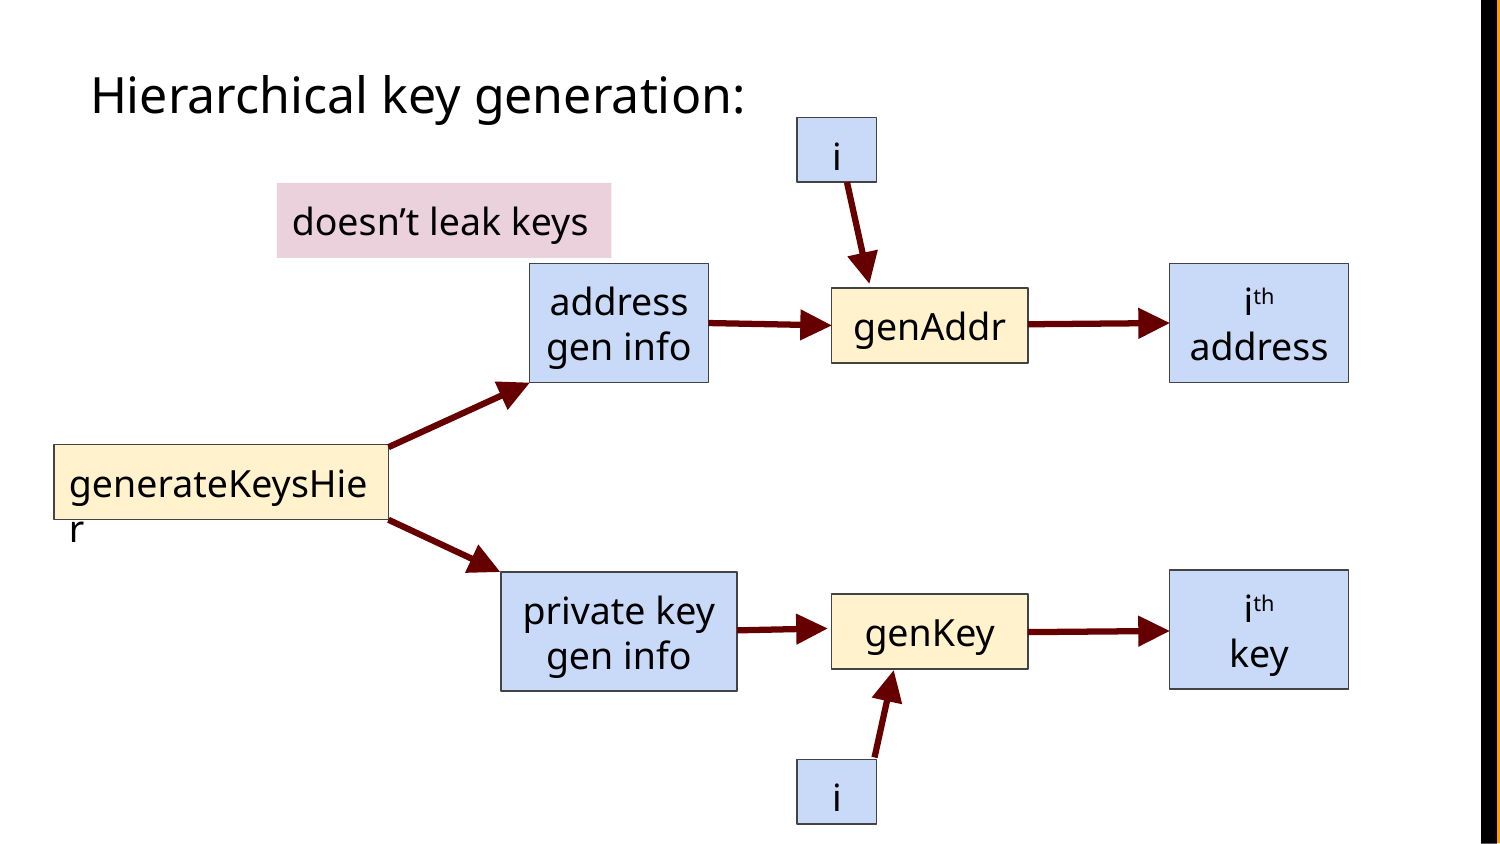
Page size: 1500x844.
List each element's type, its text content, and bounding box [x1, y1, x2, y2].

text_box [708, 322, 832, 326]
text_box i [797, 117, 877, 183]
text_box private key gen info [500, 571, 738, 692]
text_box ith address [1169, 263, 1349, 383]
text_box doesn’t leak keys [276, 182, 612, 258]
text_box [388, 519, 501, 573]
text_box genKey [831, 594, 1028, 669]
text_box i [797, 759, 877, 824]
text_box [846, 181, 870, 284]
list Hierarchical key generation: [75, 48, 1425, 146]
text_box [388, 382, 530, 448]
text_box ith key [1169, 569, 1349, 689]
text_box genAddr [831, 287, 1028, 363]
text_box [874, 670, 894, 758]
text_box generateKeysHier [53, 444, 389, 520]
text_box address gen info [529, 263, 709, 383]
